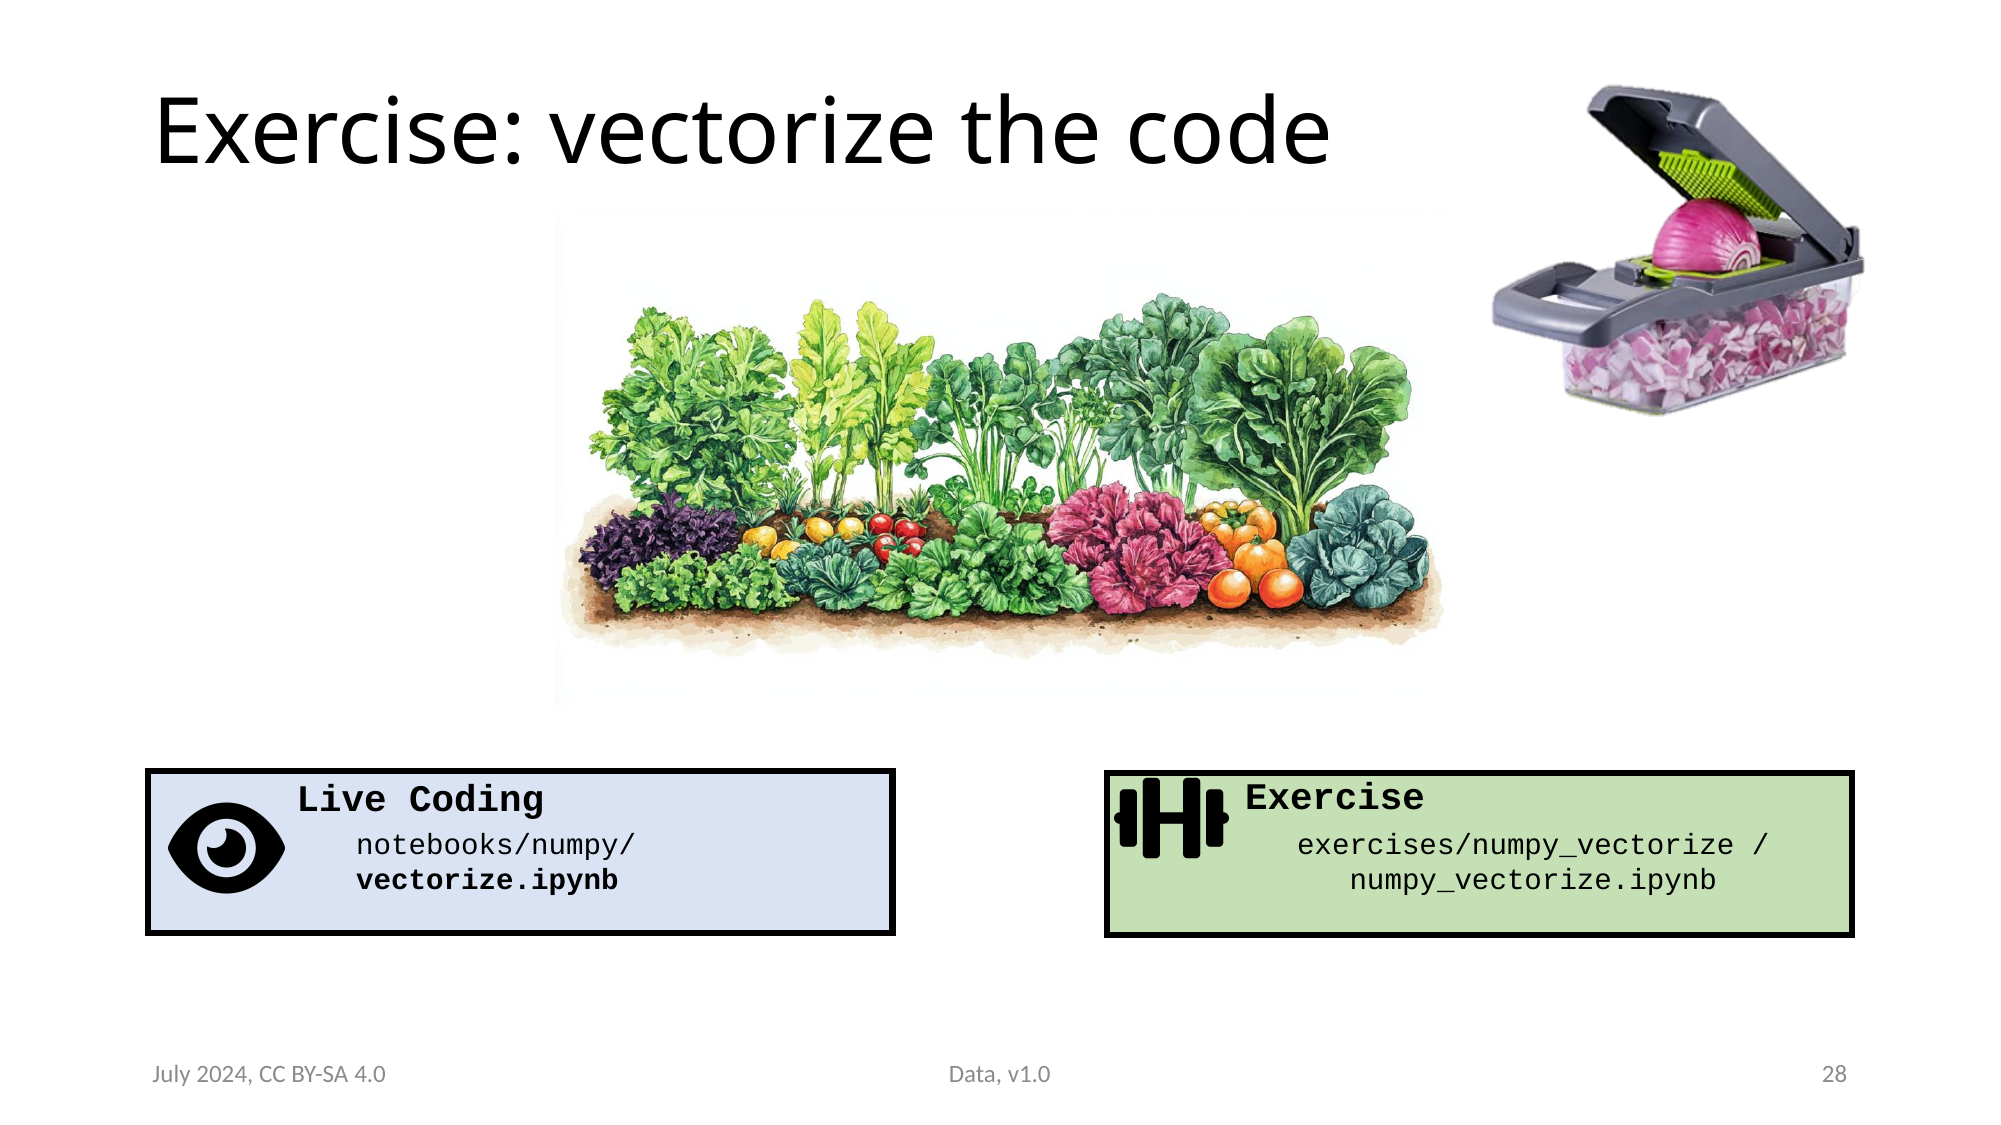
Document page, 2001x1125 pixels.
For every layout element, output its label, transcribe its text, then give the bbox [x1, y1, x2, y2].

slide_number 28 [1412, 1042, 1863, 1103]
picture [555, 208, 1447, 707]
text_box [147, 766, 893, 934]
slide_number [137, 1042, 588, 1103]
title Exercise: vectorize the code [137, 59, 1863, 209]
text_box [1107, 764, 1852, 936]
picture [1484, 72, 1876, 429]
footer Data, v1.0 [662, 1042, 1338, 1103]
